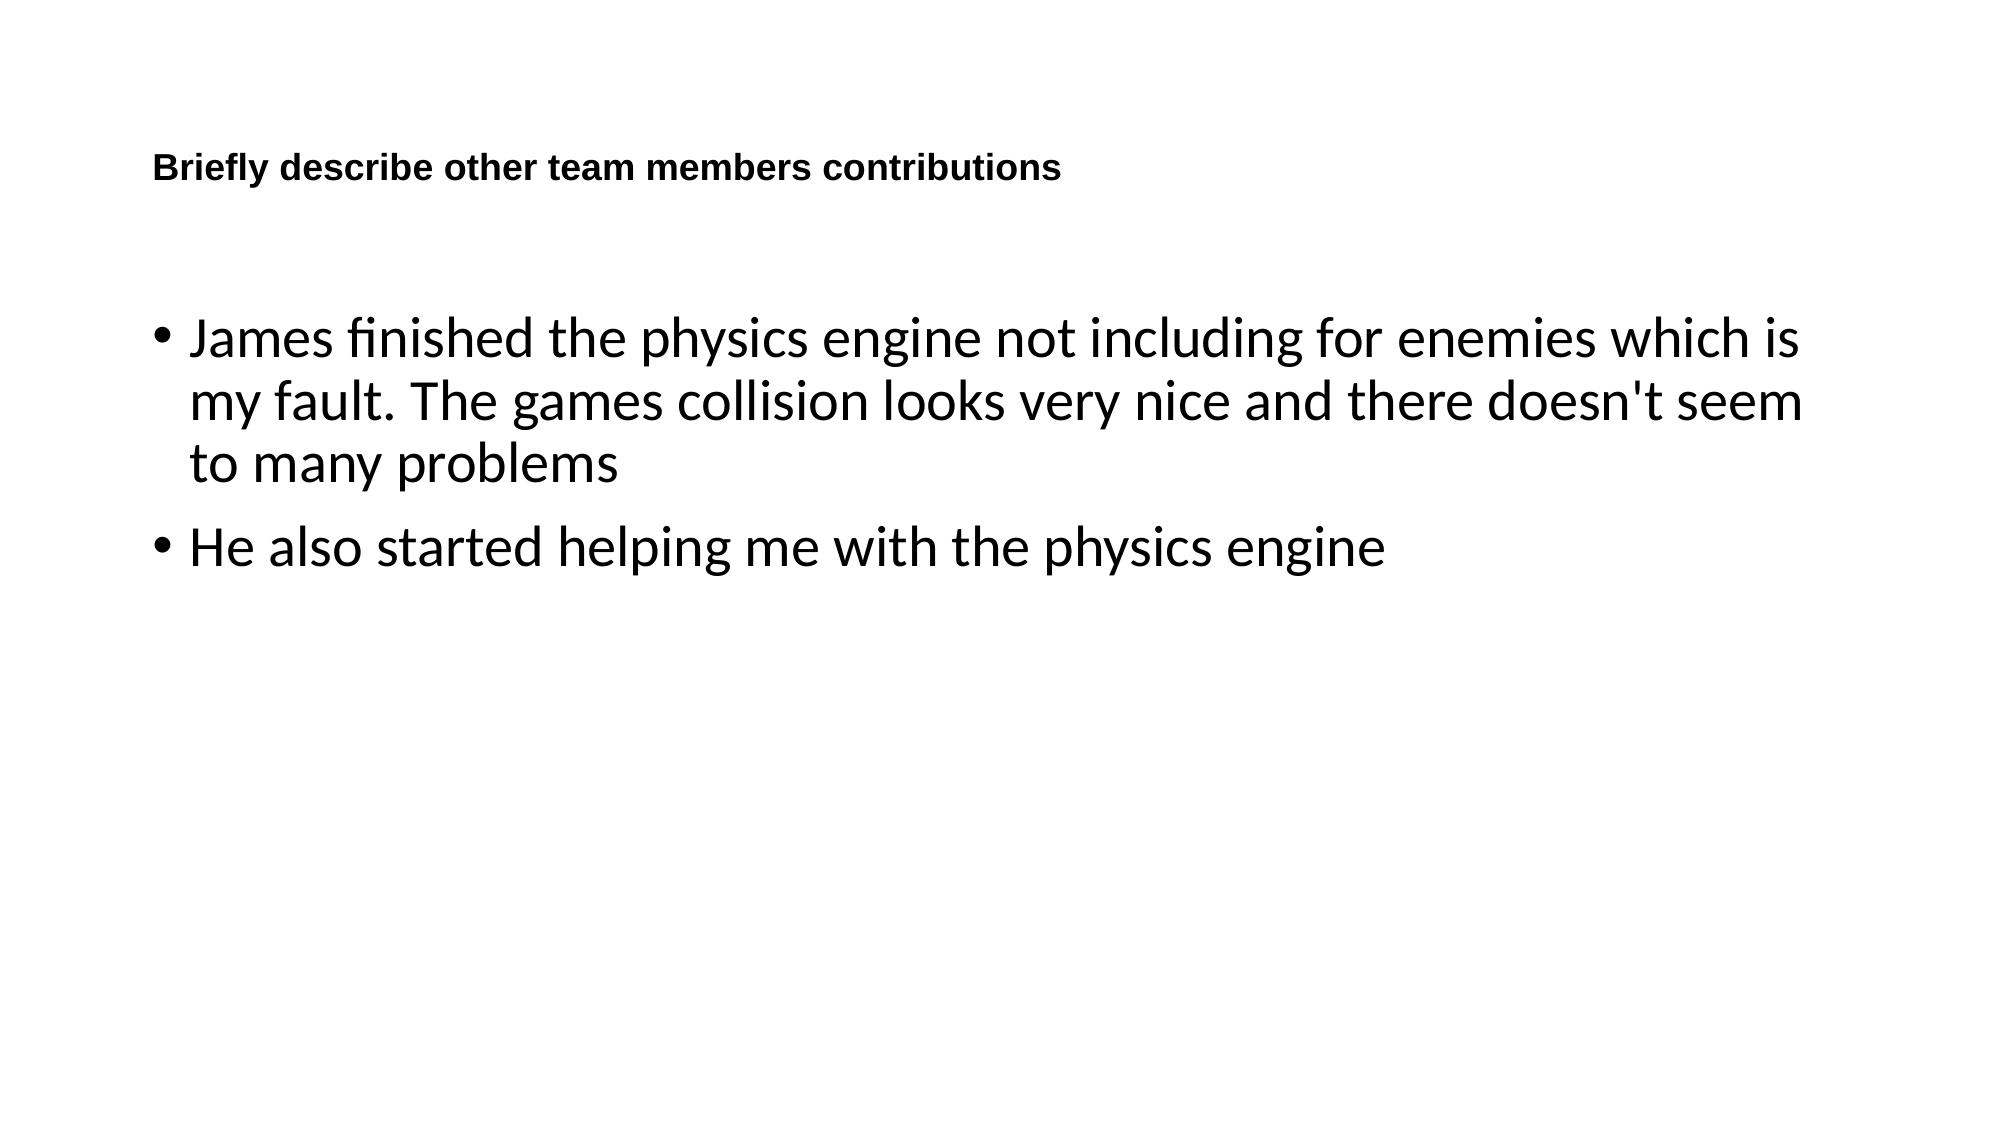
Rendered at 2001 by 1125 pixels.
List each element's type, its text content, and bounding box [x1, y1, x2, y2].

title Briefly describe other team members contributions [137, 59, 1863, 278]
list James finished the physics engine not including for enemies which is my fault. The games collision looks very nice and there doesn't seem to many problems He also started helping me with the physics engine [137, 299, 1863, 1014]
